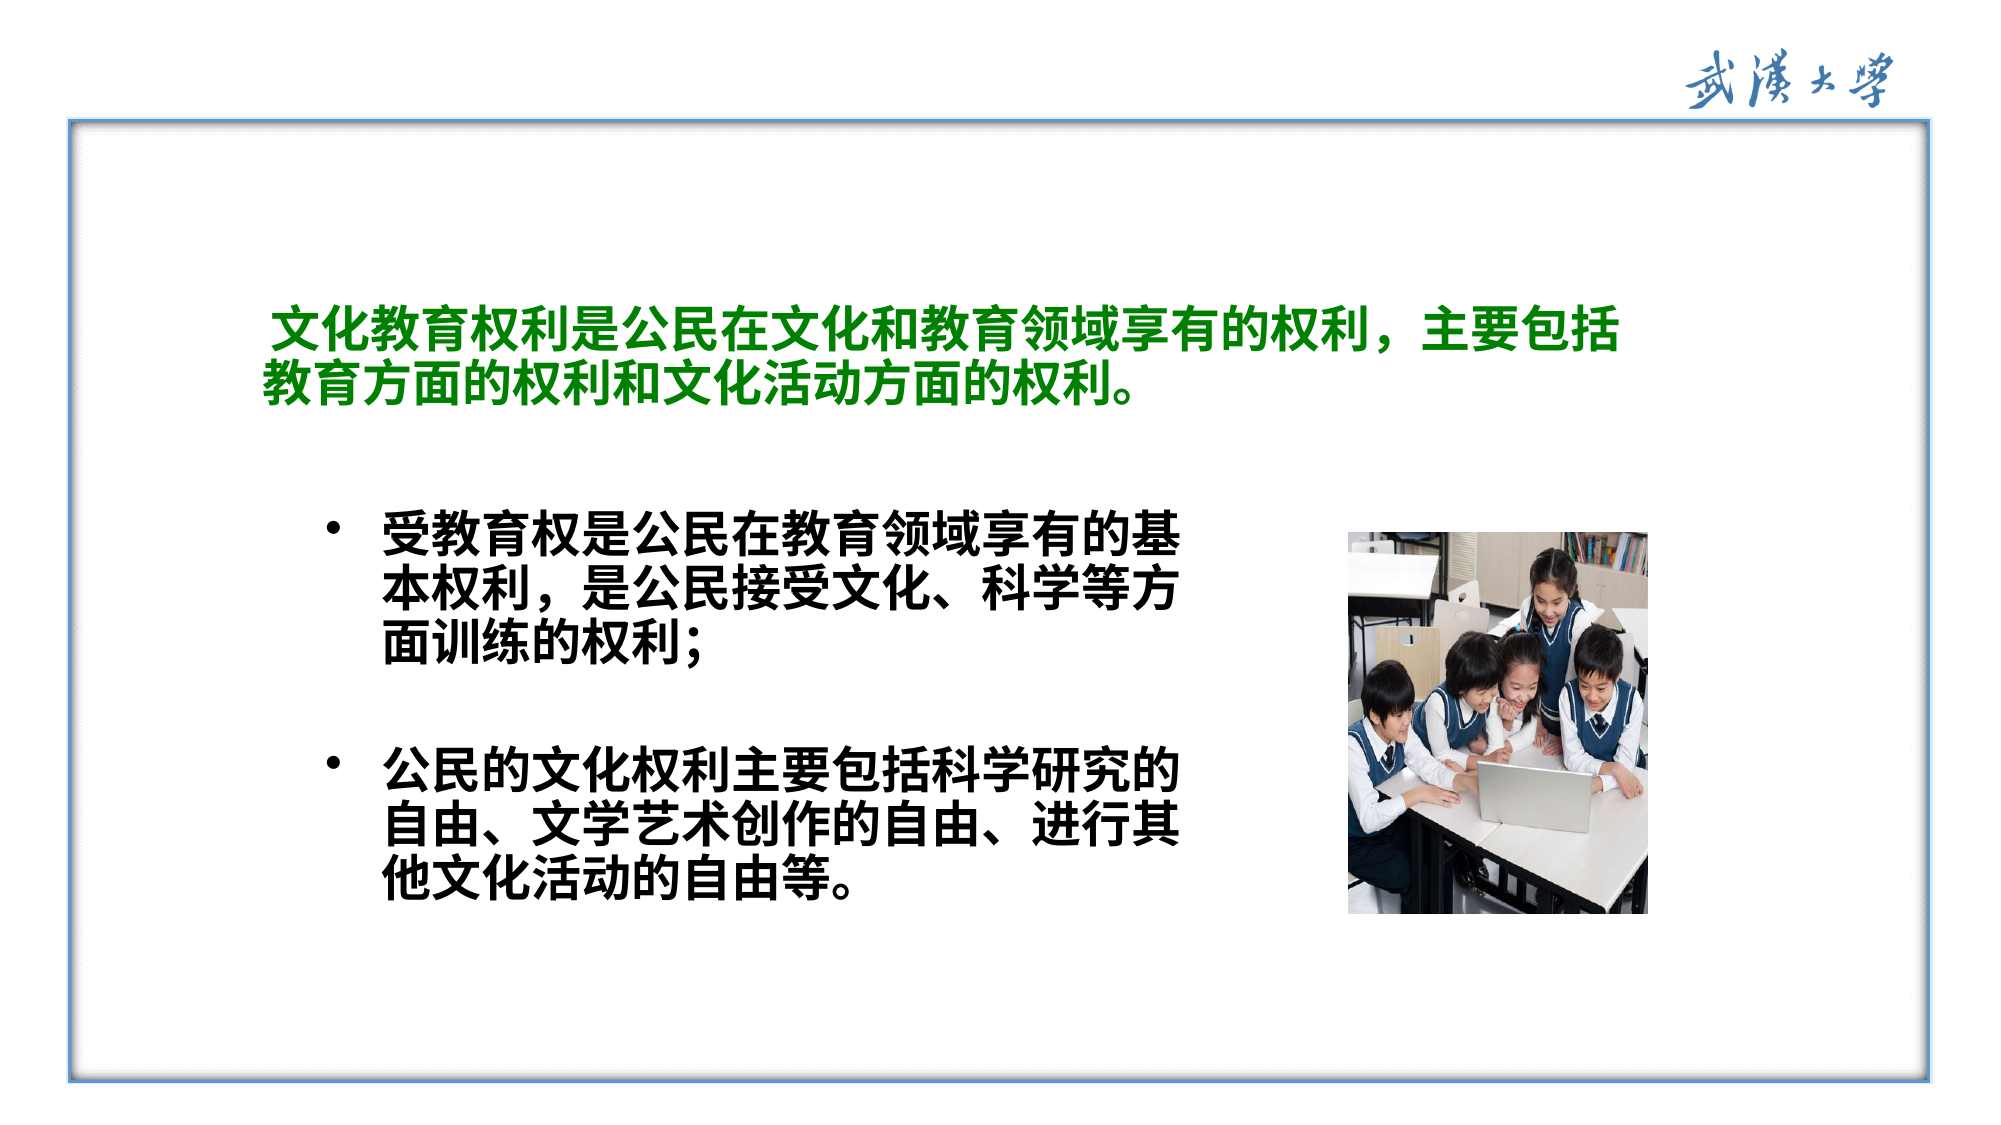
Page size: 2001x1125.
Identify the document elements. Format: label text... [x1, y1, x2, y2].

picture [66, 117, 1933, 1084]
list 文化教育权利是公民在文化和教育领域享有的权利，主要包括教育方面的权利和文化活动方面的权利。 [210, 297, 1648, 502]
text_box 受教育权是公民在教育领域享有的基本权利，是公民接受文化、科学等方面训练的权利； 公民的文化权利主要包括科学研究的自由、文学艺术创作的自由、进行其他文化活动的自由等。 [310, 501, 1232, 1125]
